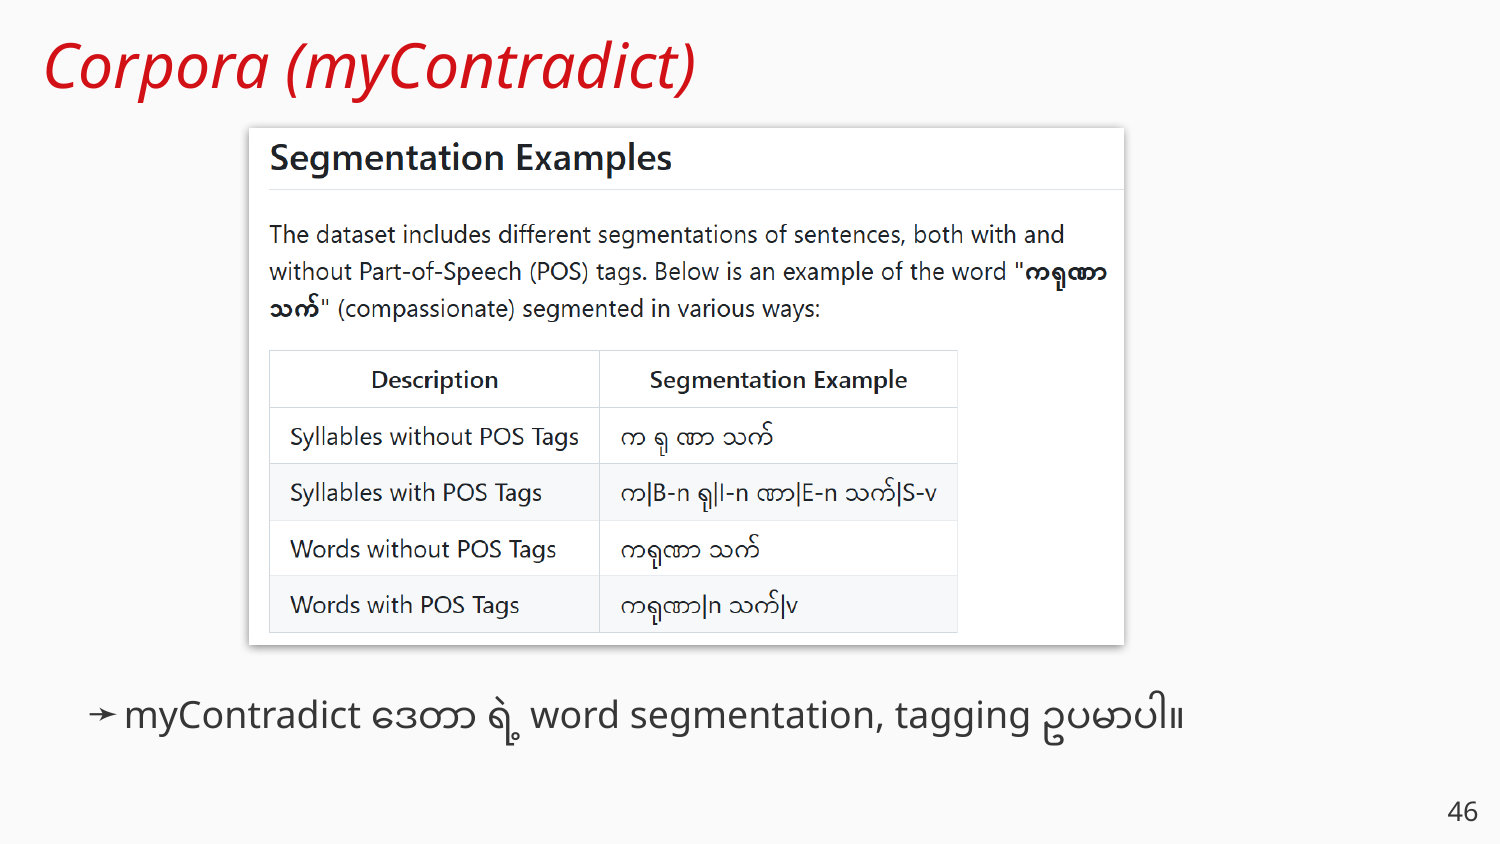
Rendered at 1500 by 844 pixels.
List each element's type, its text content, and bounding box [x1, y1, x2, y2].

picture [249, 127, 1124, 645]
list myContradict ဒေတာ ရဲ့ word segmentation, tagging ဥပမာပါ။ [71, 669, 1381, 803]
slide_number ‹#› [1403, 779, 1494, 844]
title Corpora (myContradict) [41, 34, 986, 176]
